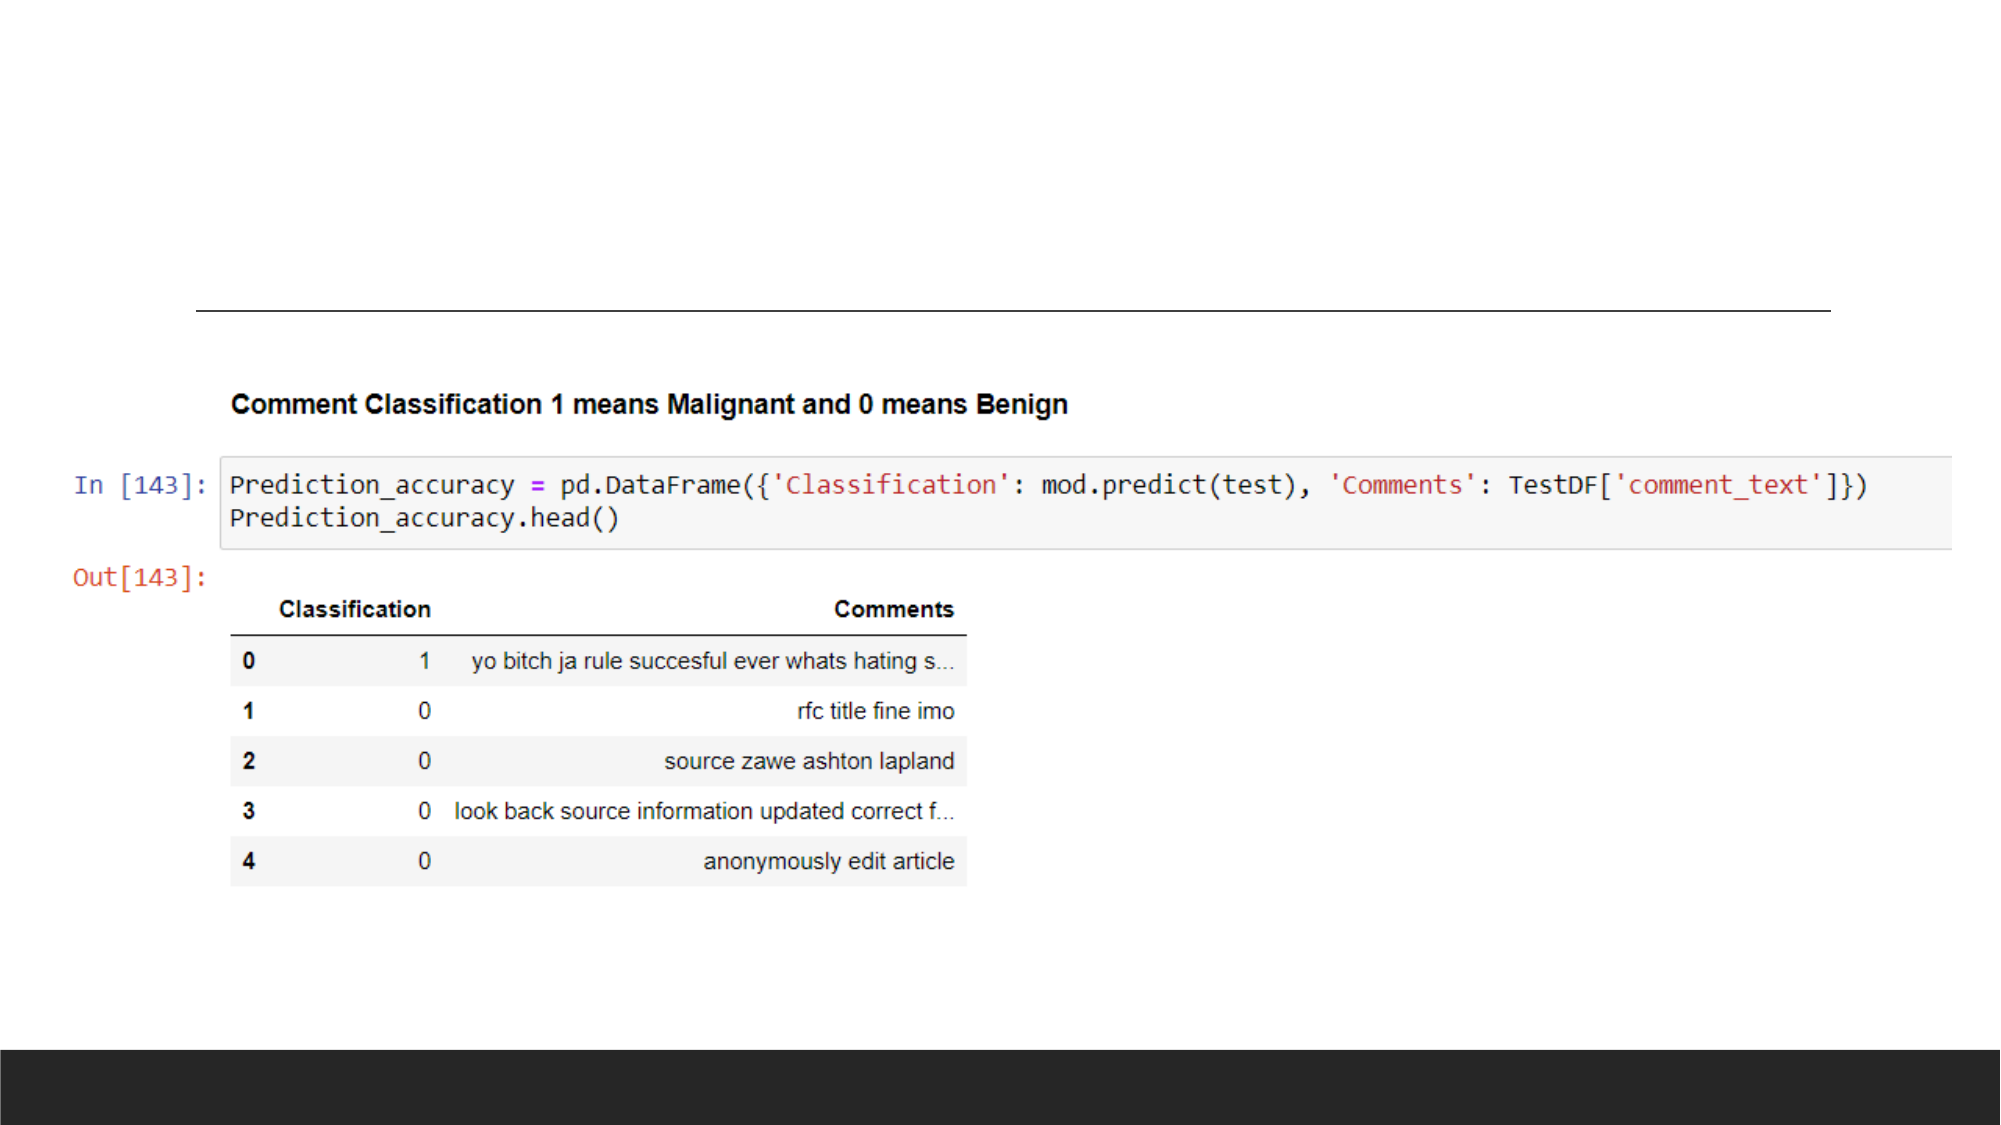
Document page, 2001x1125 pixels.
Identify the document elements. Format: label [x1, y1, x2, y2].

picture [47, 375, 1952, 897]
